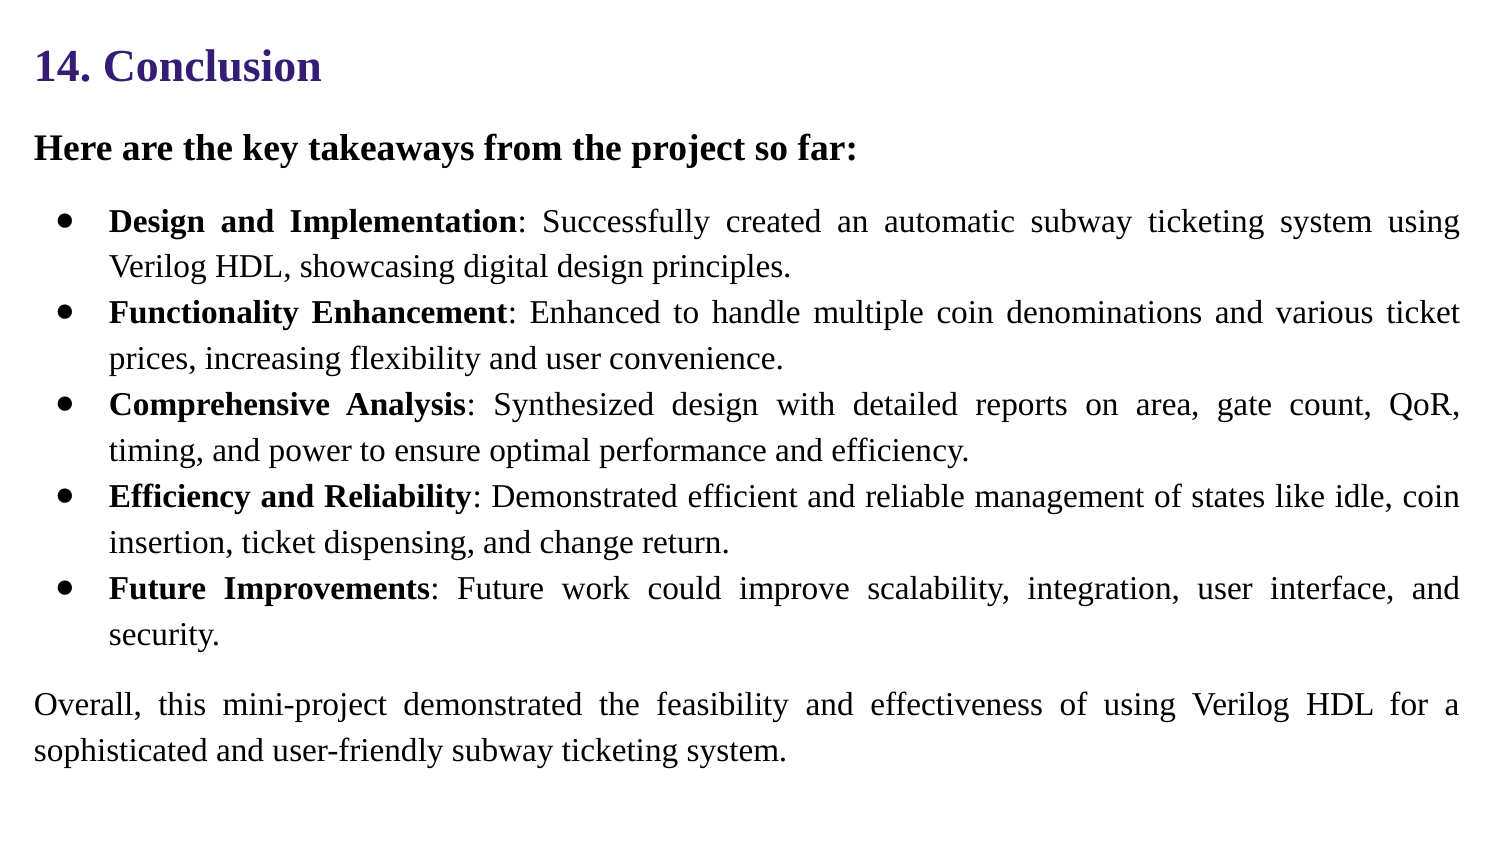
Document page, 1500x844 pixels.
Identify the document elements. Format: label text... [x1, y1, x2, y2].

text_box 14. Conclusion Here are the key takeaways from the project so far: Design and Implementation: Successfully created an automatic subway ticketing system using Verilog HDL, showcasing digital design principles. Functionality Enhancement: Enhanced to handle multiple coin denominations and various ticket prices, increasing flexibility and user convenience. Comprehensive Analysis: Synthesized design with detailed reports on area, gate count, QoR, timing, and power to ensure optimal performance and efficiency. Efficiency and Reliability: Demonstrated efficient and reliable management of states like idle, coin insertion, ticket dispensing, and change return. Future Improvements: Future work could improve scalability, integration, user interface, and security. Overall, this mini-project demonstrated the feasibility and effectiveness of using Verilog HDL for a sophisticated and user-friendly subway ticketing system. [18, 21, 1478, 823]
